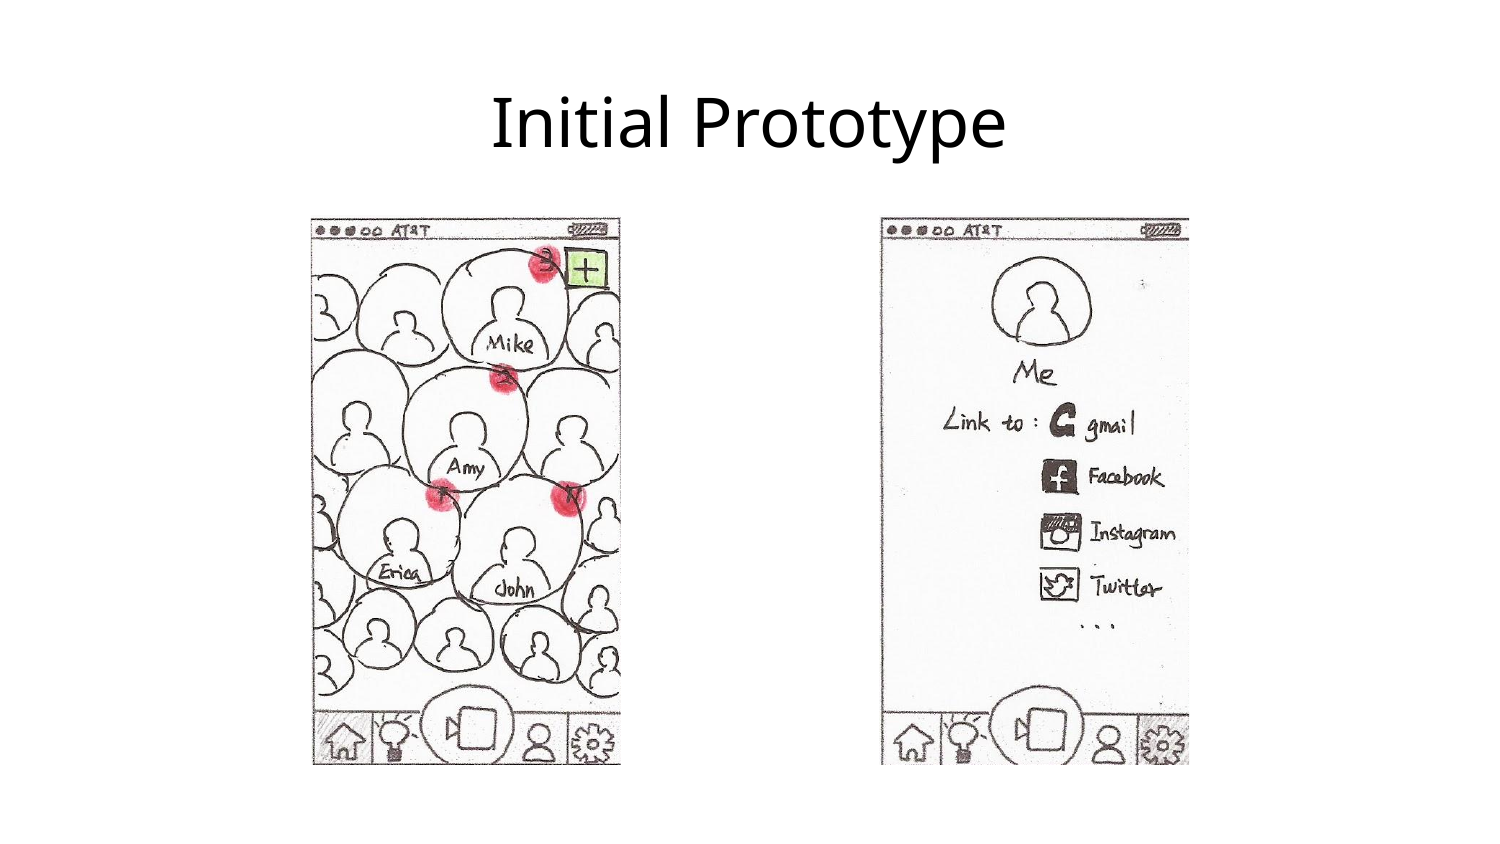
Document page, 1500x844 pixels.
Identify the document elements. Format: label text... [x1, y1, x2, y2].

picture [310, 215, 621, 765]
picture [879, 215, 1190, 765]
title Initial Prototype [51, 72, 1449, 167]
